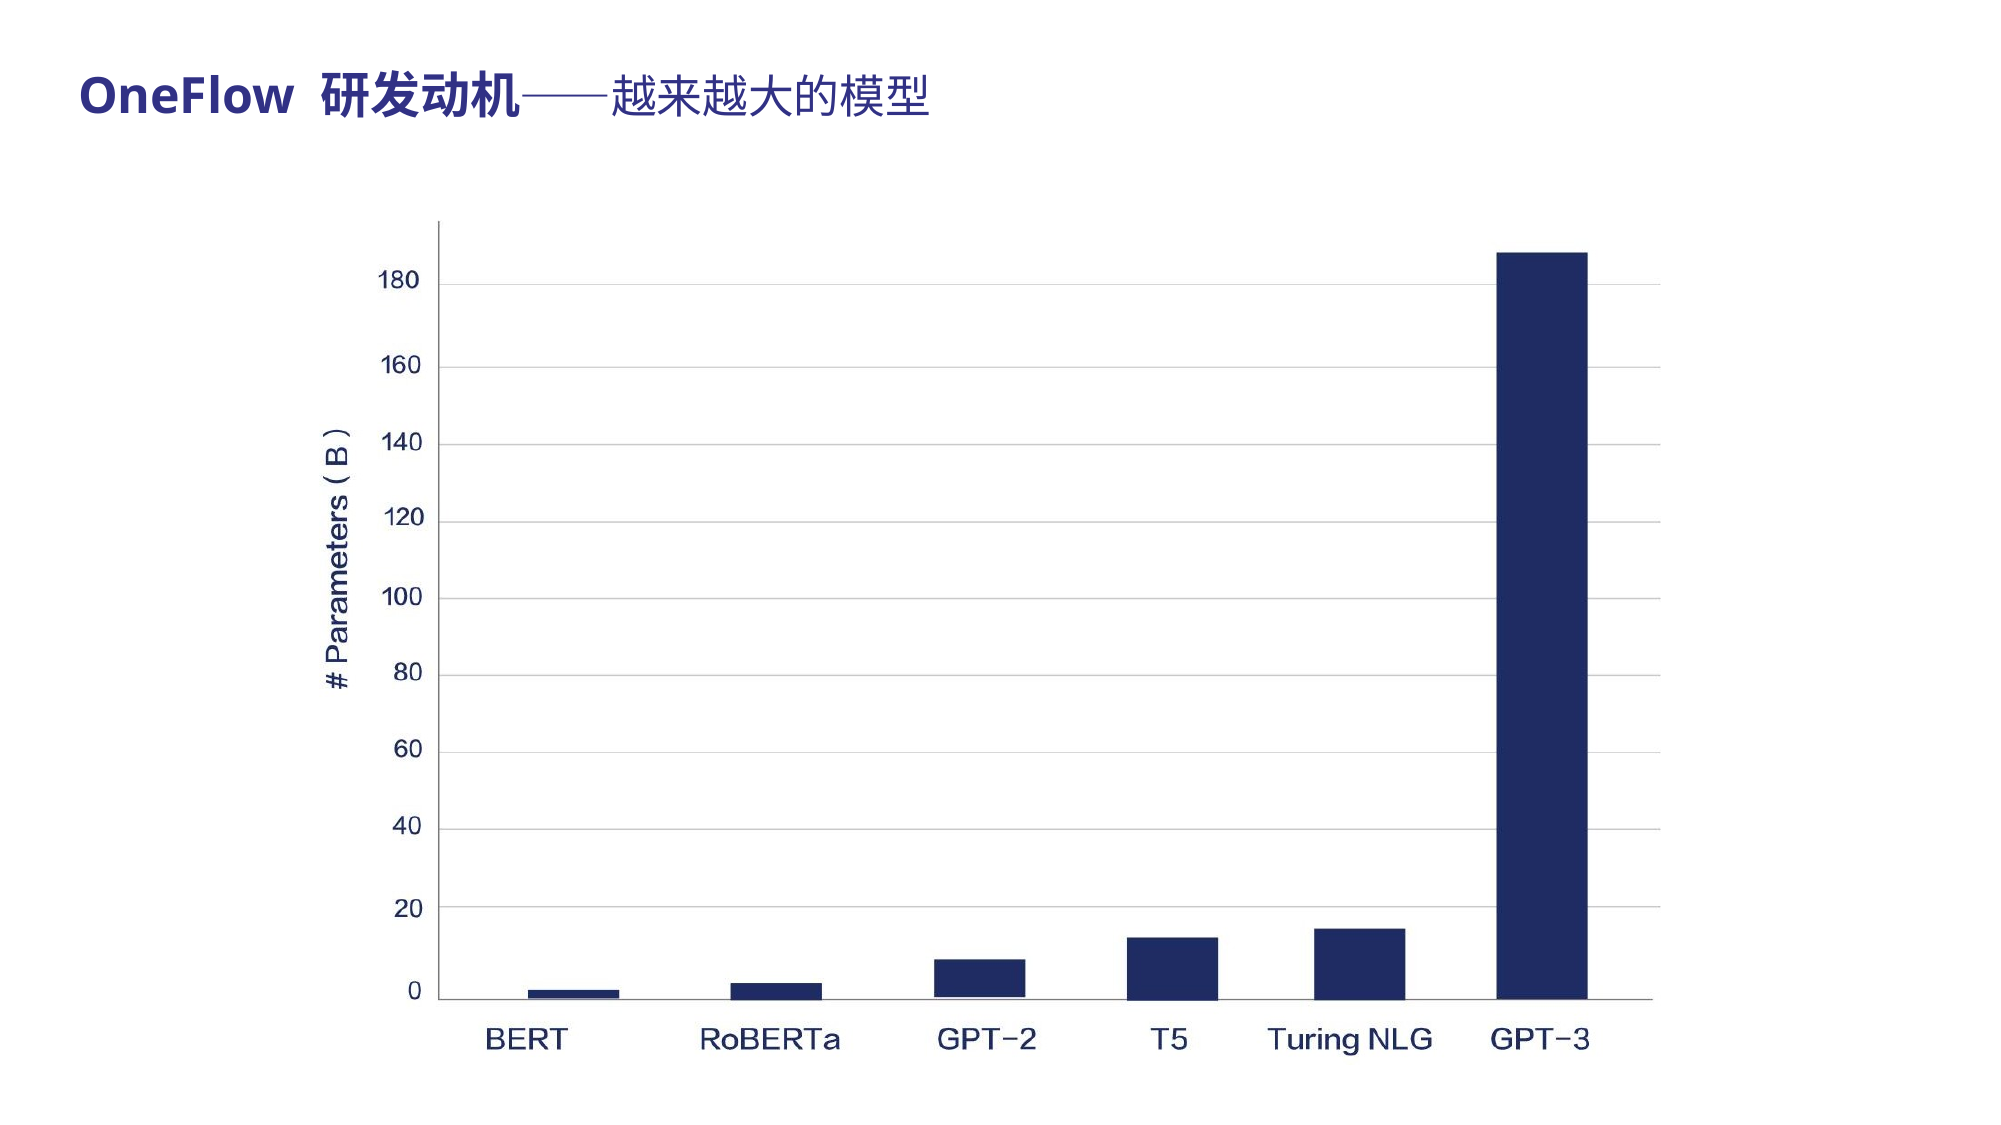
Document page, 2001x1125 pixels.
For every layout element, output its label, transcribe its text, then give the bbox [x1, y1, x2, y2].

title OneFlow 研发动机——越来越大的模型 [76, 61, 936, 252]
picture [319, 219, 1661, 1065]
